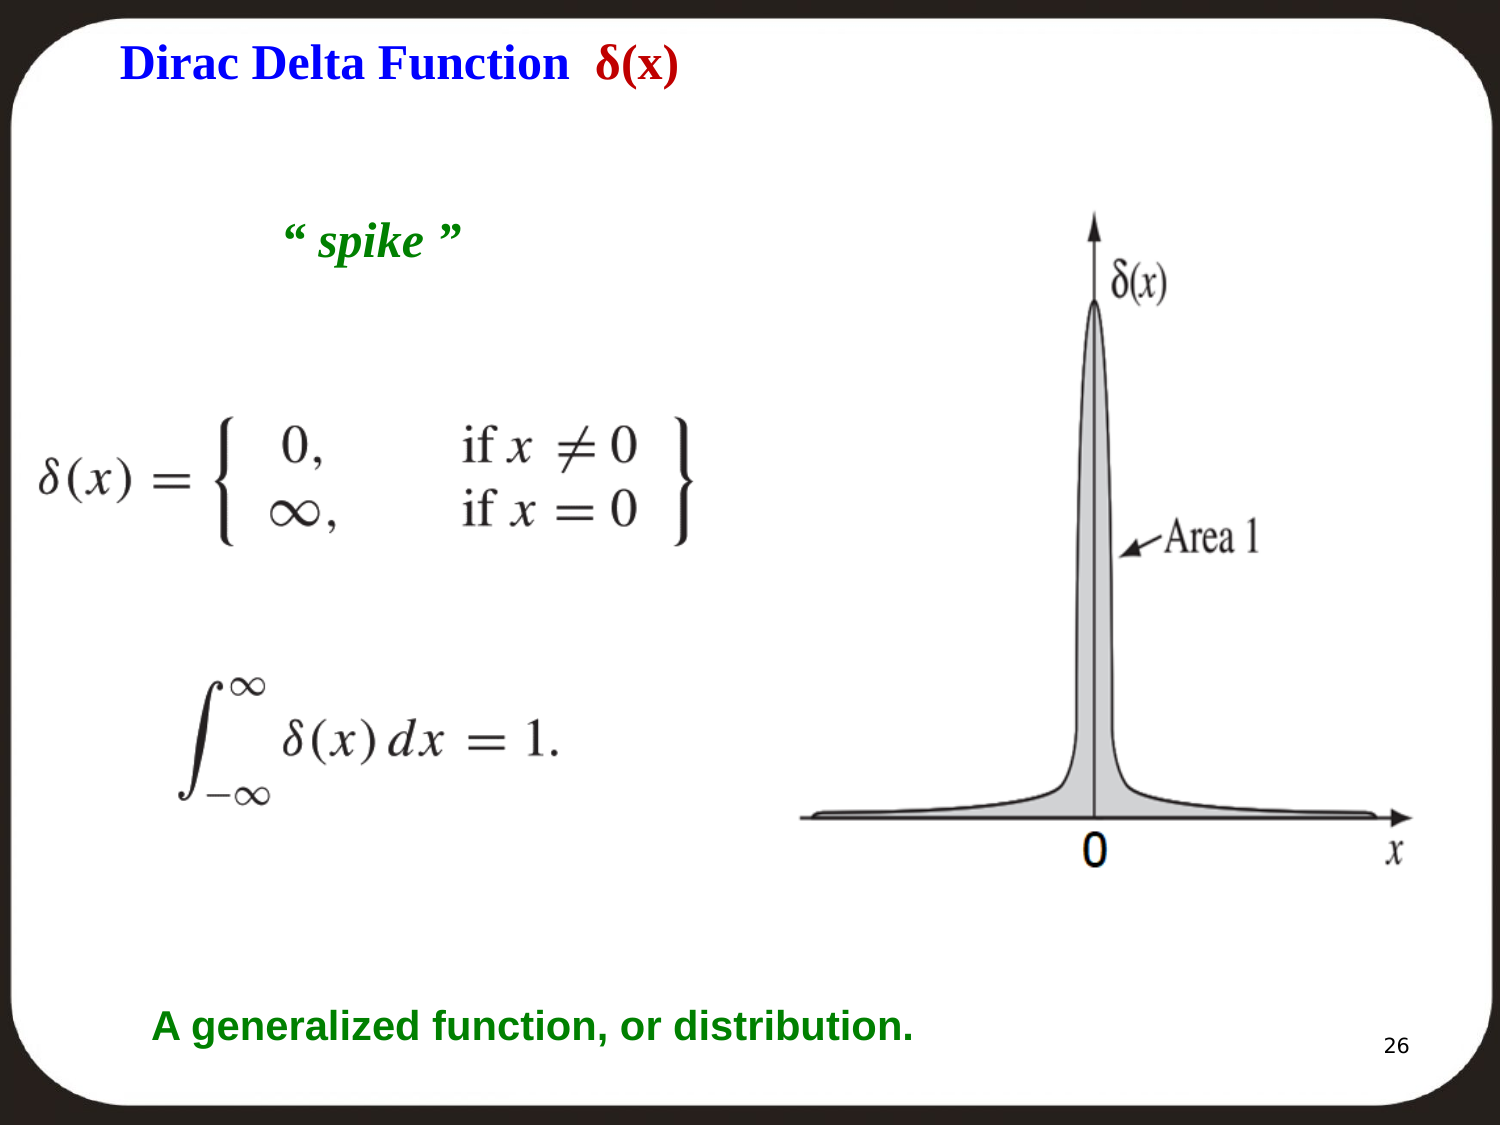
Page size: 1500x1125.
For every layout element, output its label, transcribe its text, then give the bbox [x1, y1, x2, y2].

text_box “ spike ” [266, 199, 477, 275]
picture [0, 0, 1500, 1125]
text_box A generalized function, or distribution. [136, 991, 1102, 1057]
slide_number 26 [1074, 1024, 1426, 1104]
text_box Dirac Delta Function δ(x) [105, 22, 714, 97]
